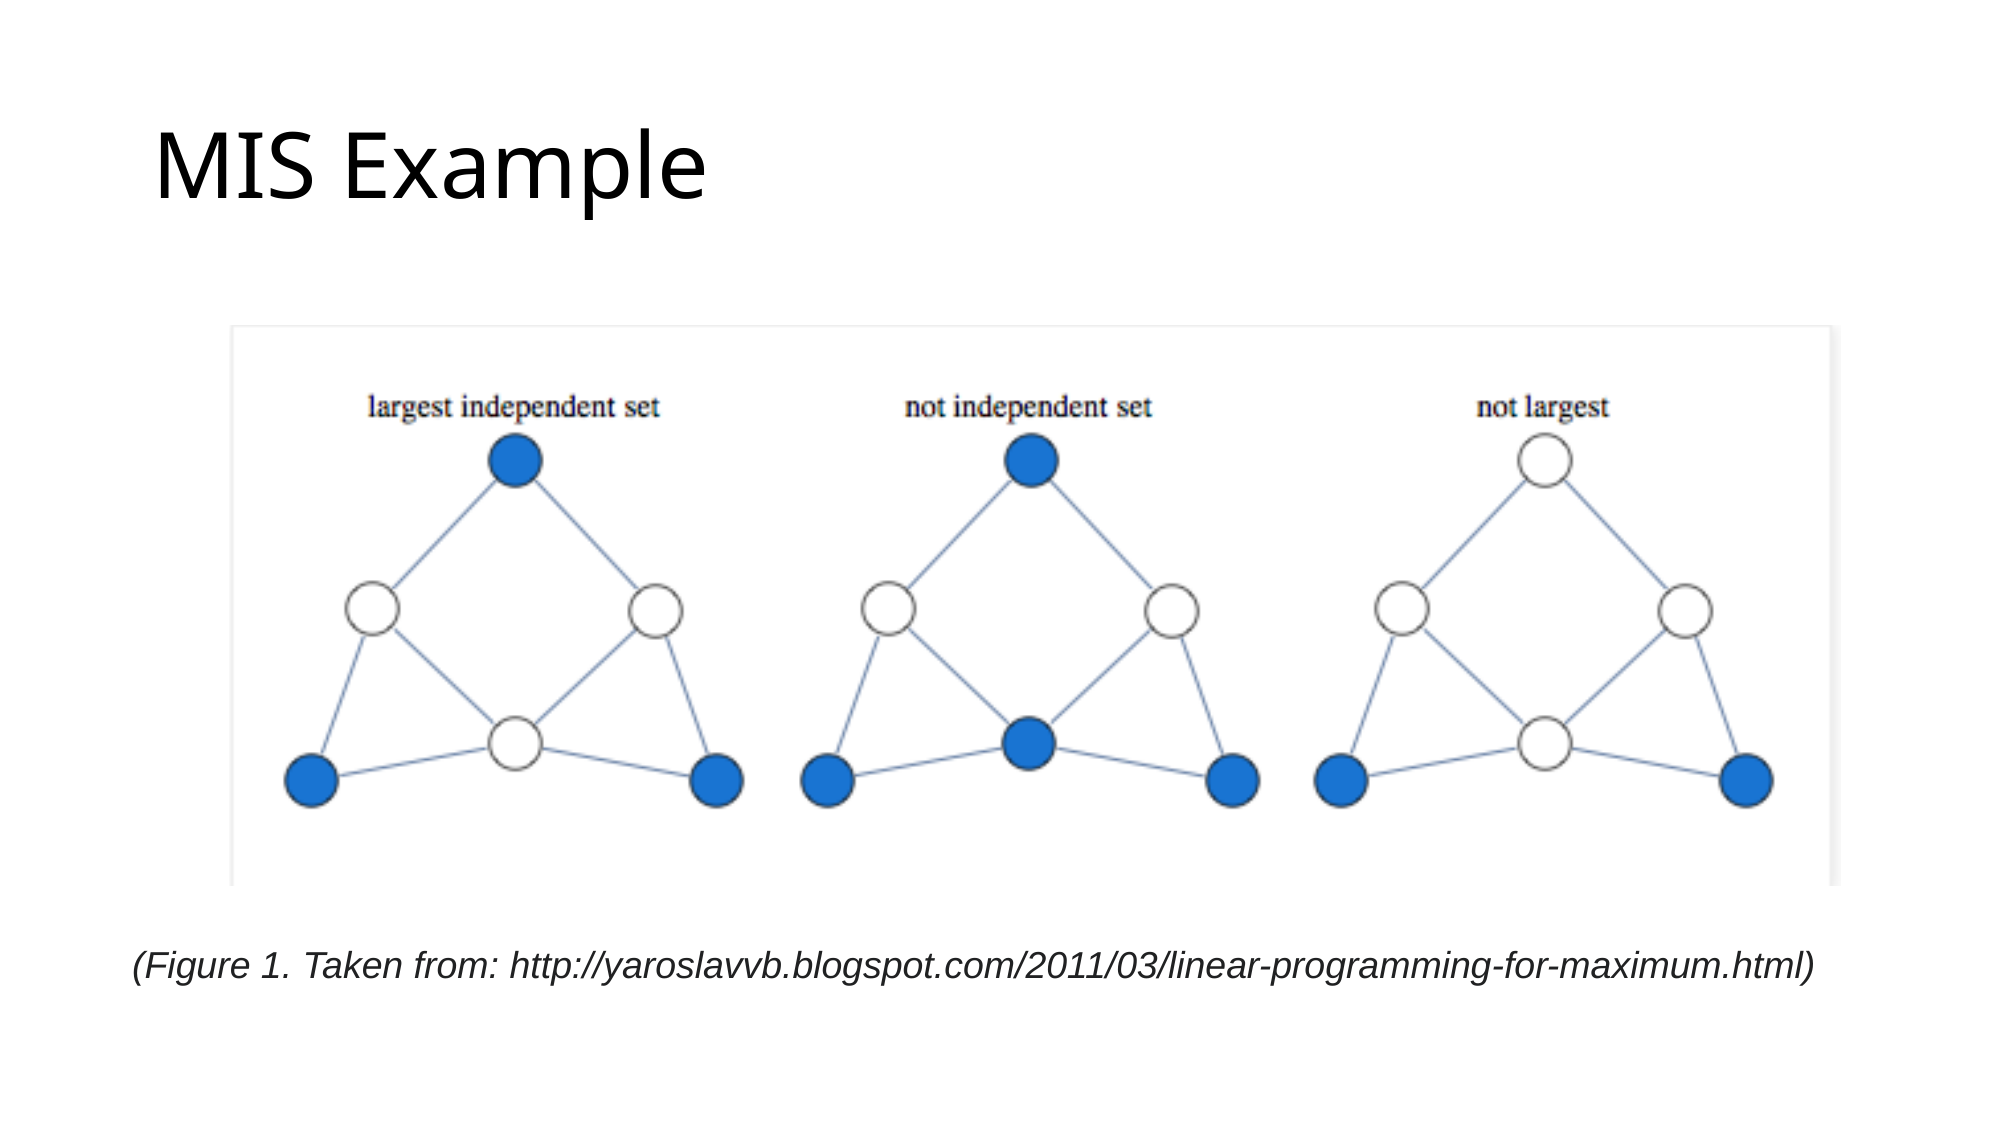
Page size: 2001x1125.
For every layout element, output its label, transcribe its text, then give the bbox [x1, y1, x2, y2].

picture [229, 325, 1841, 886]
text_box (Figure 1. Taken from: http://yaroslavvb.blogspot.com/2011/03/linear-programming-for-maximum.html) [117, 933, 1883, 994]
title MIS Example [137, 59, 1863, 278]
